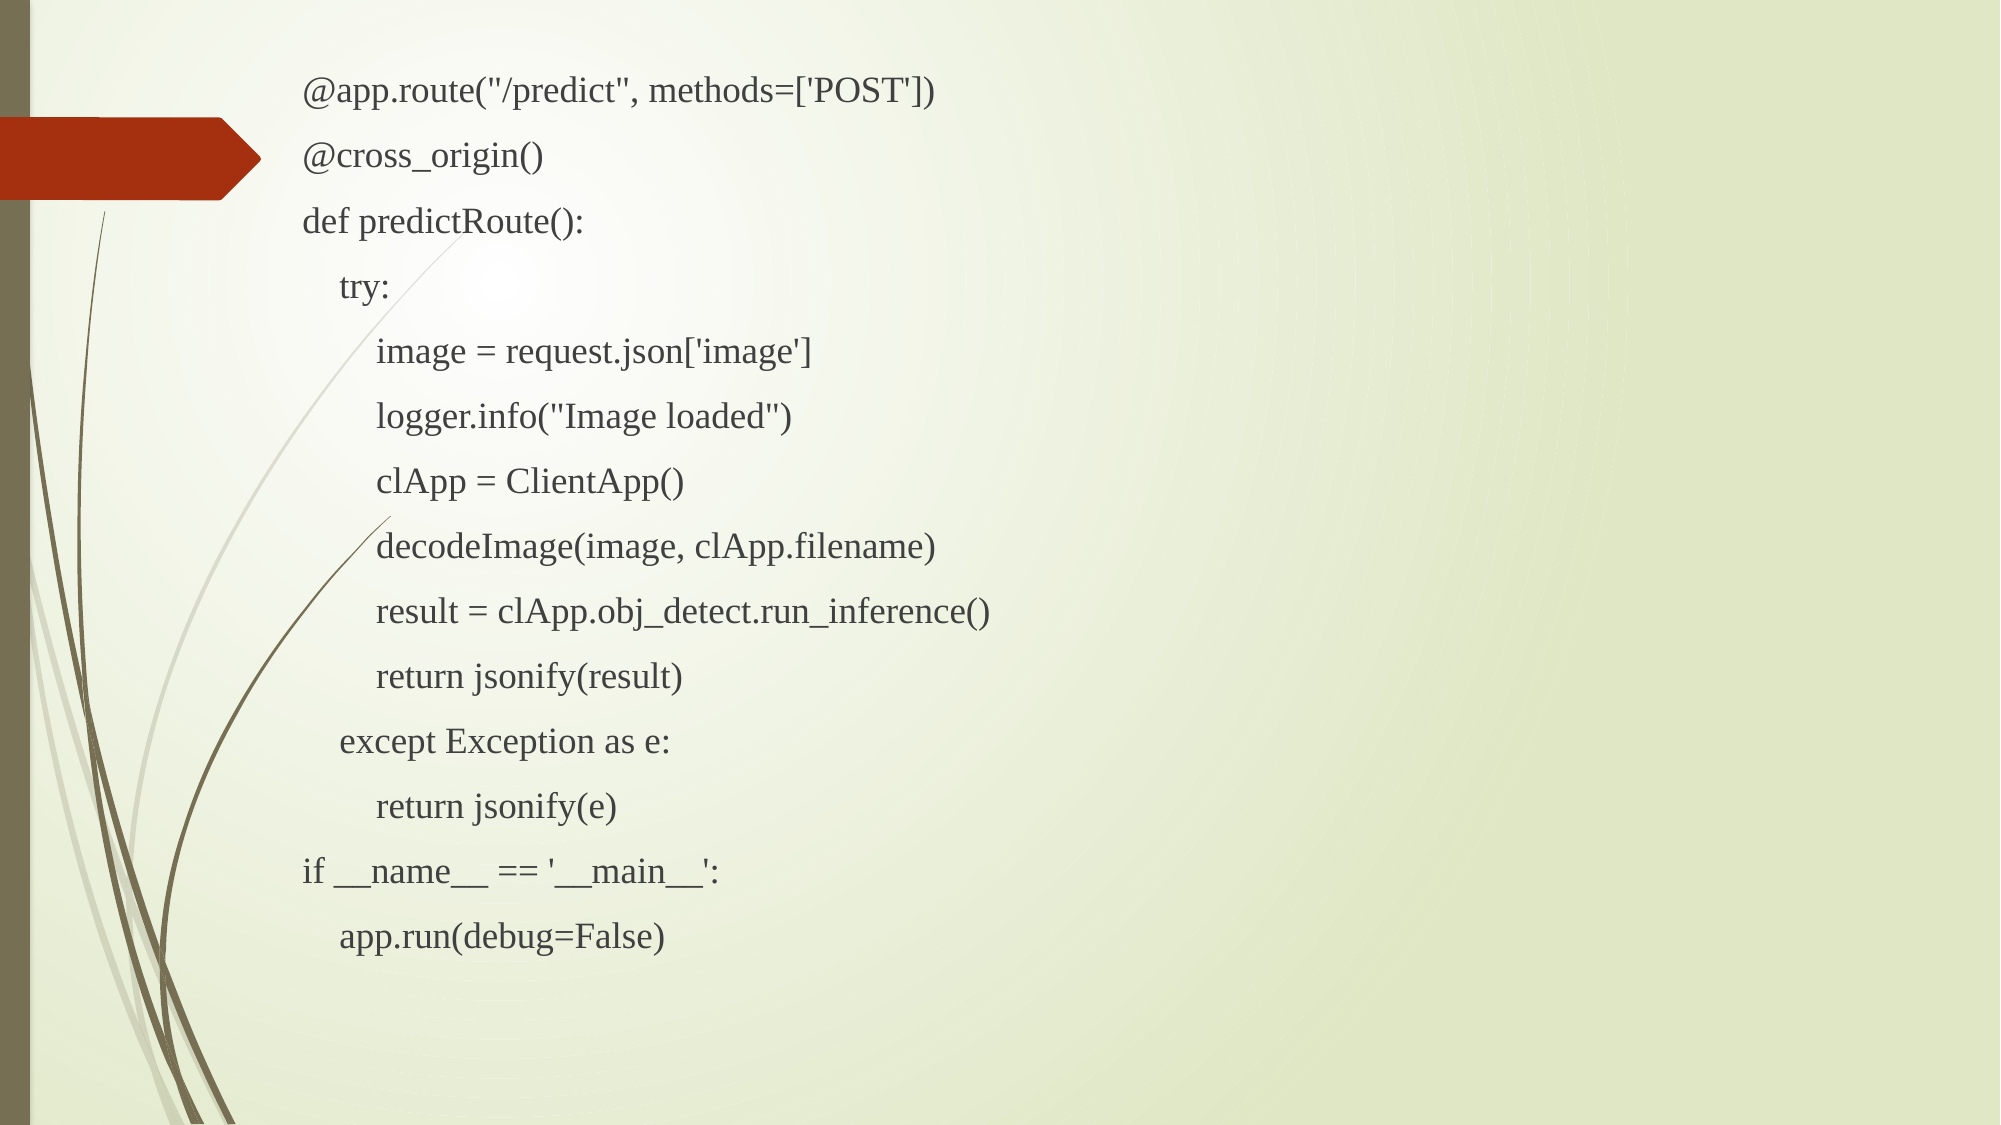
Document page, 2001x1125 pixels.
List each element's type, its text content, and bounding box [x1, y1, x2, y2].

list @app.route("/predict", methods=['POST']) @cross_origin() def predictRoute(): try: image = request.json['image'] logger.info("Image loaded") clApp = ClientApp() decodeImage(image, clApp.filename) result = clApp.obj_detect.run_inference() return jsonify(result) except Exception as e: return jsonify(e) if __name__ == '__main__': app.run(debug=False) [268, 58, 1732, 1075]
